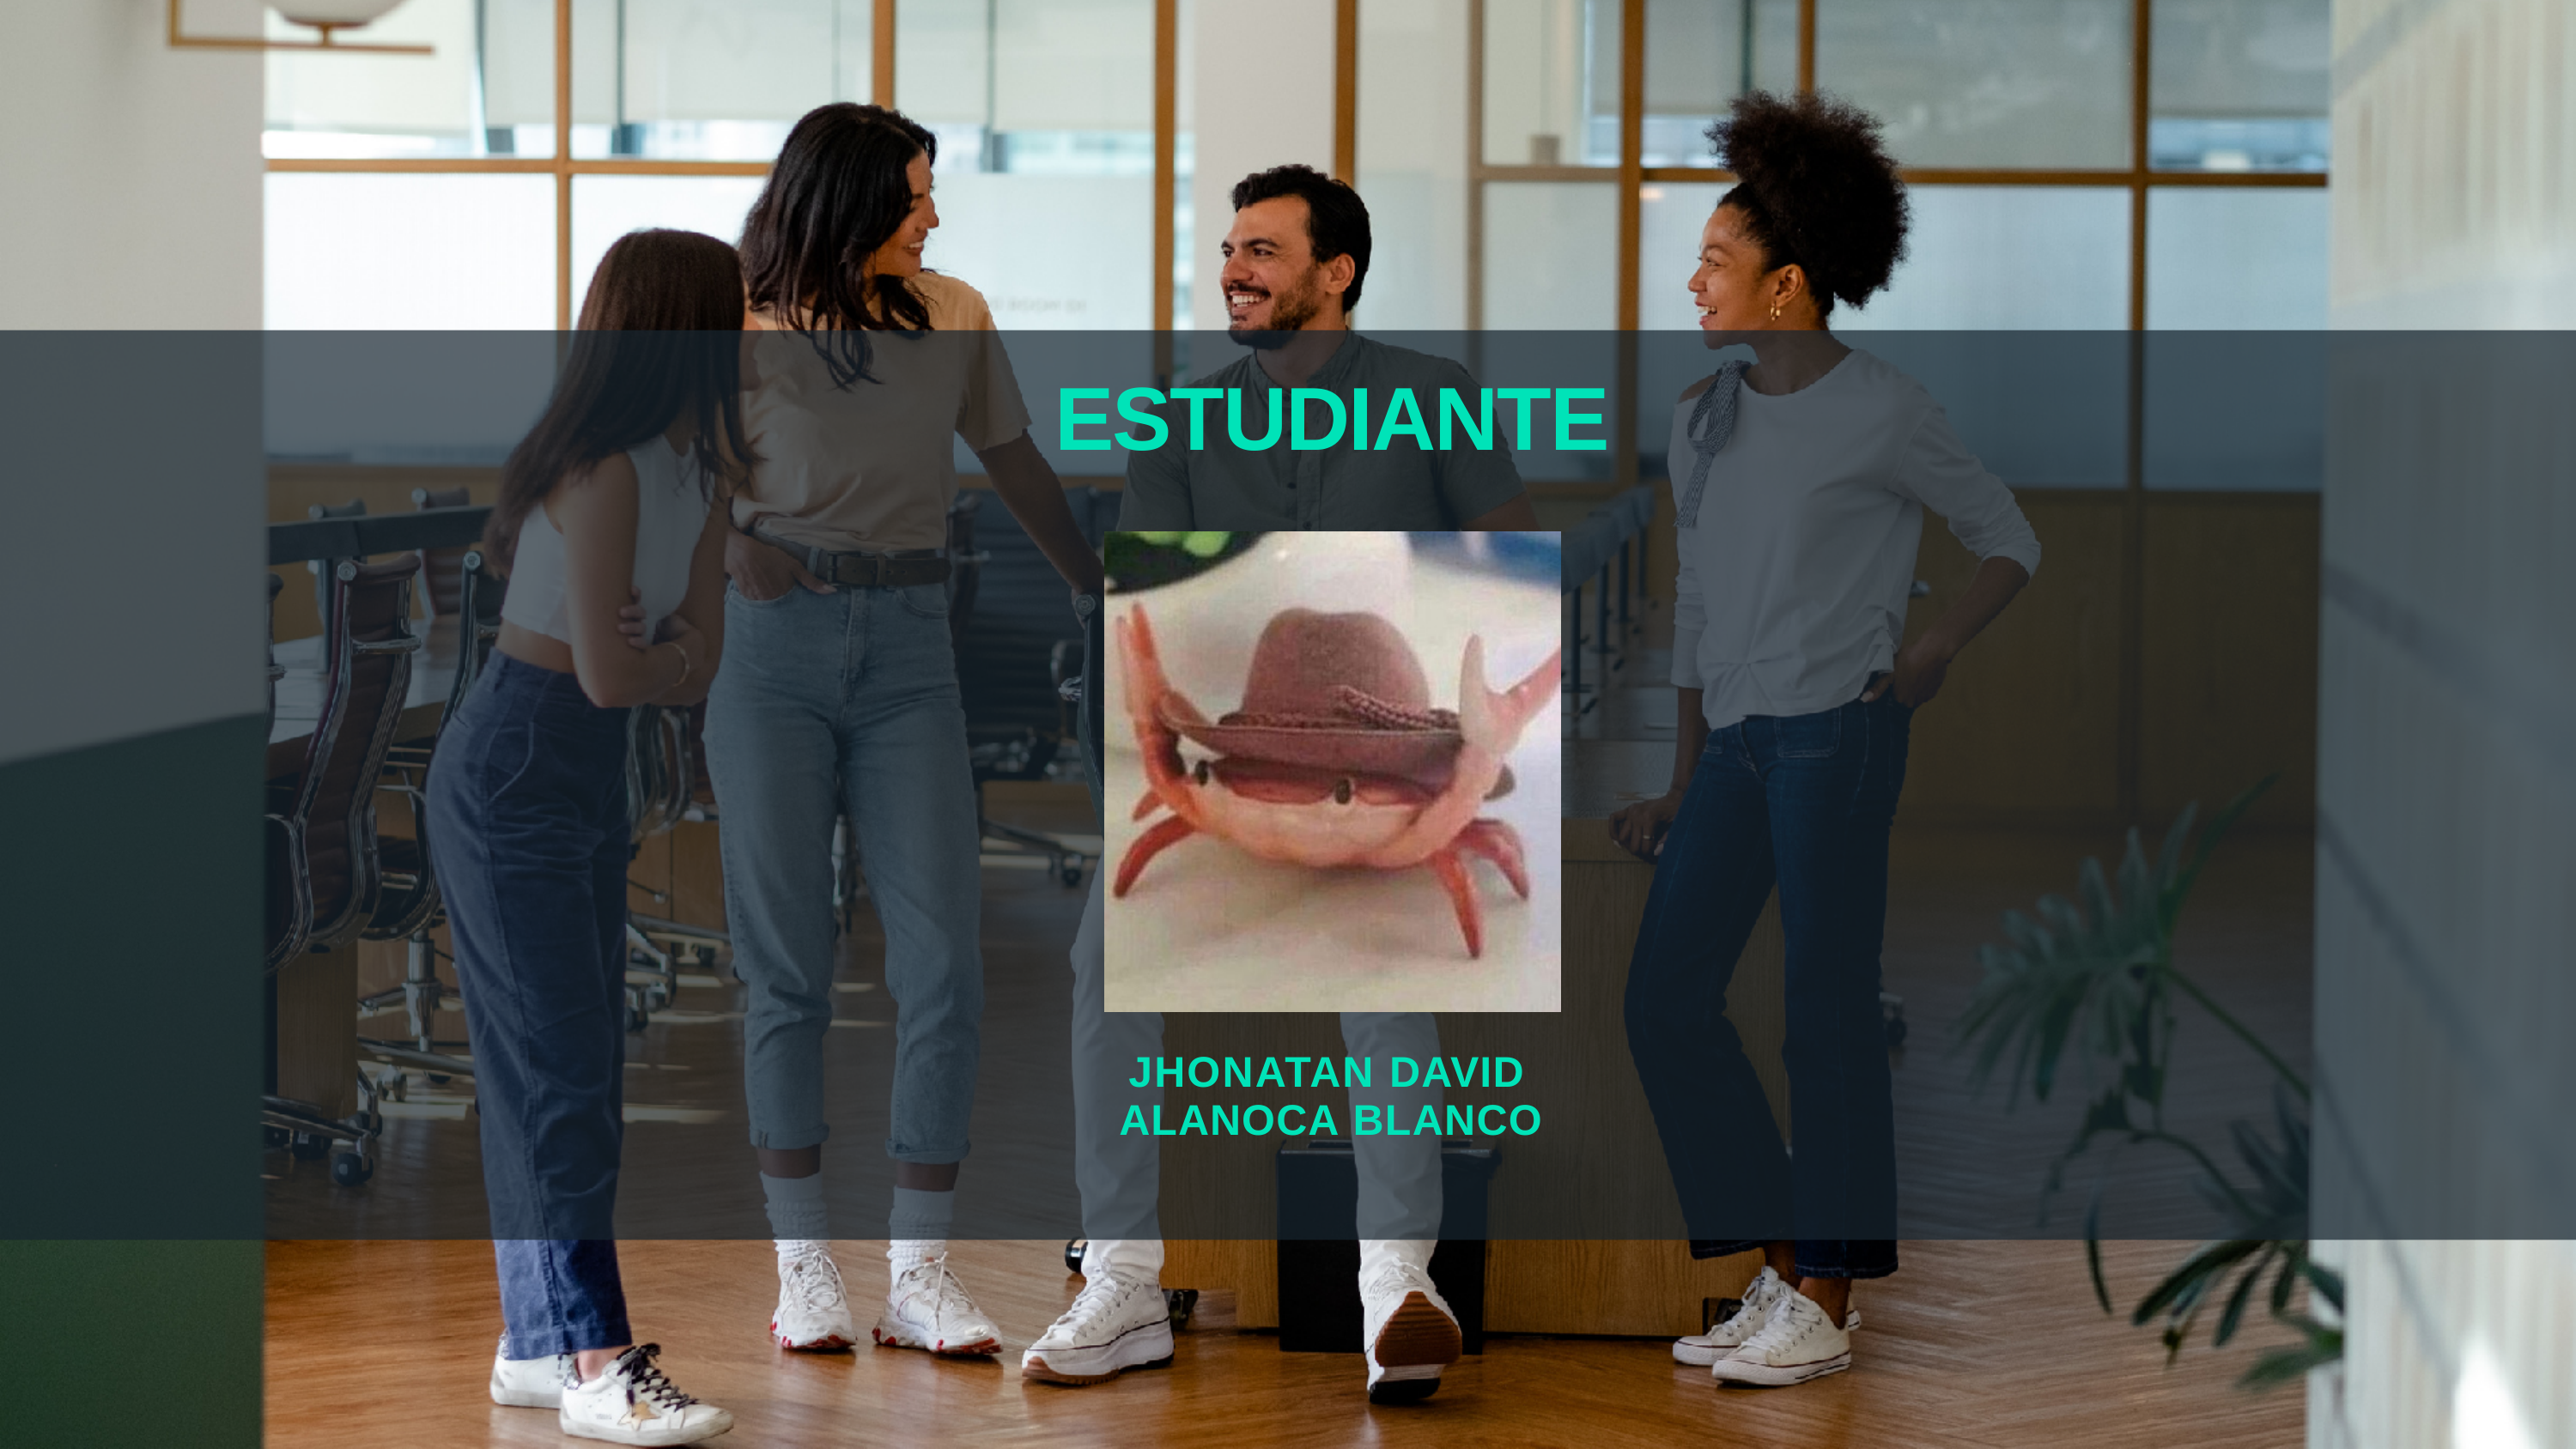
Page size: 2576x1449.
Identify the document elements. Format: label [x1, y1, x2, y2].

picture [0, 1240, 2576, 1449]
picture [0, 0, 2576, 330]
text_box [0, 330, 2576, 1240]
